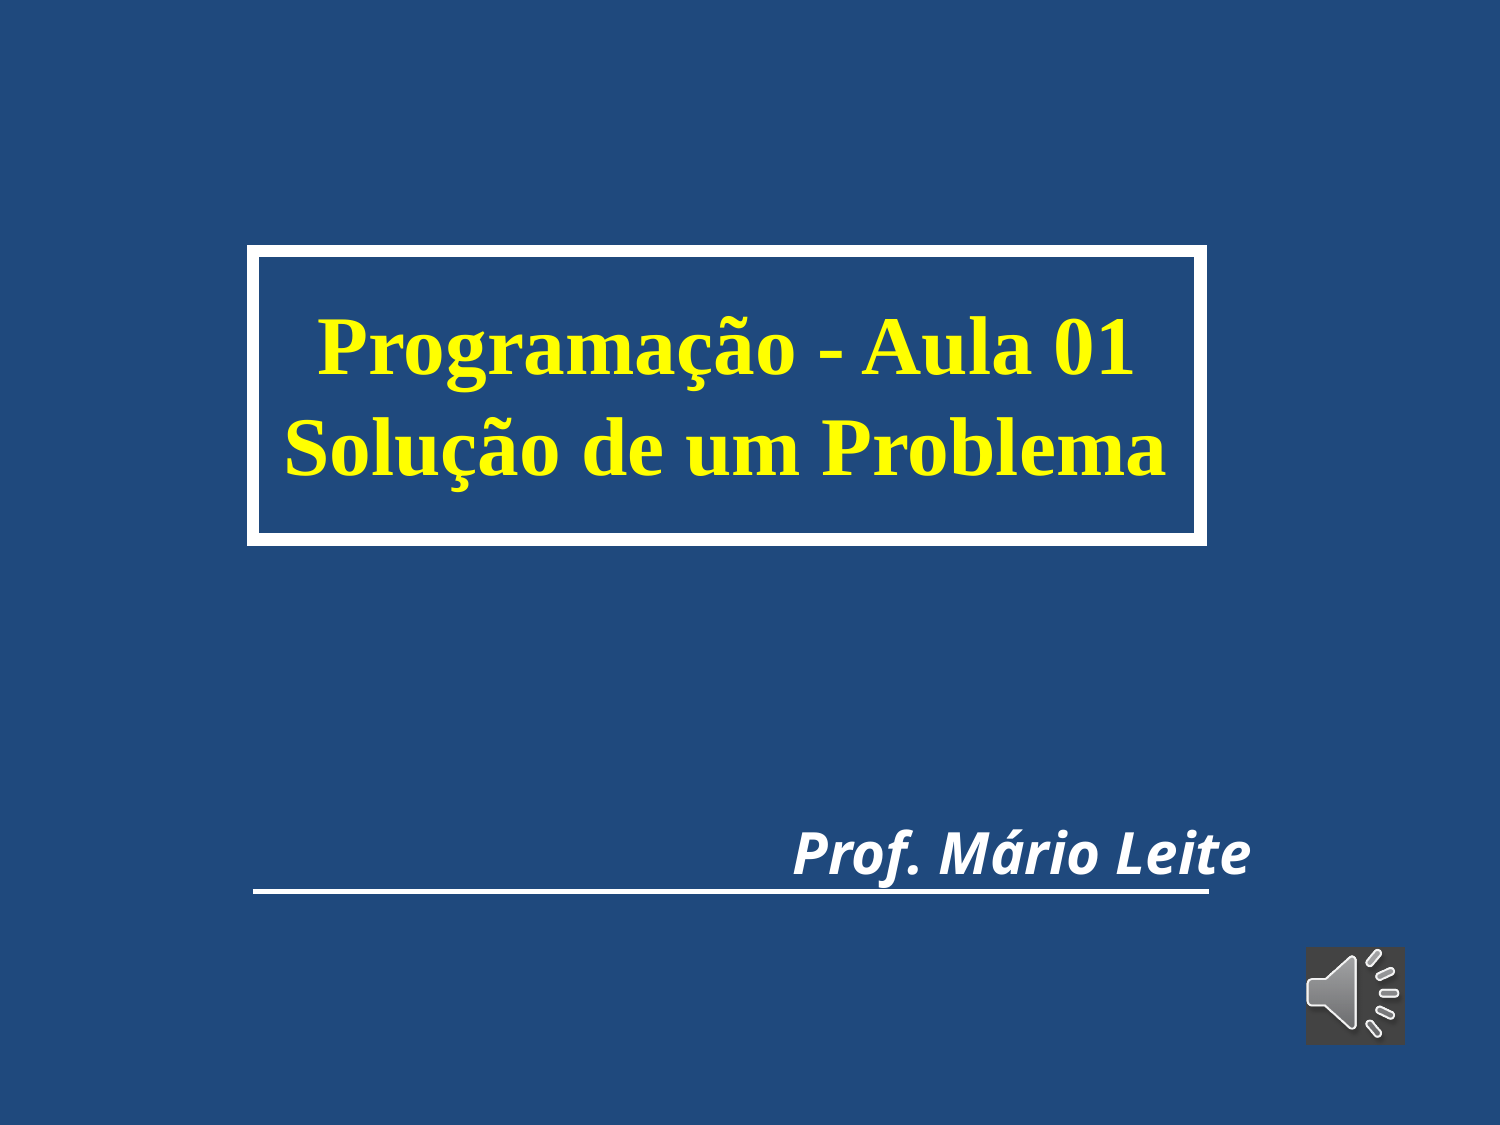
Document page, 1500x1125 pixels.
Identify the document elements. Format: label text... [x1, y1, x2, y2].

picture [1305, 946, 1406, 1047]
text_box Prof. Mário Leite [777, 809, 1267, 894]
text_box [252, 251, 1201, 540]
text_box Programação - Aula 01 Solução de um Problema [210, 195, 1199, 580]
